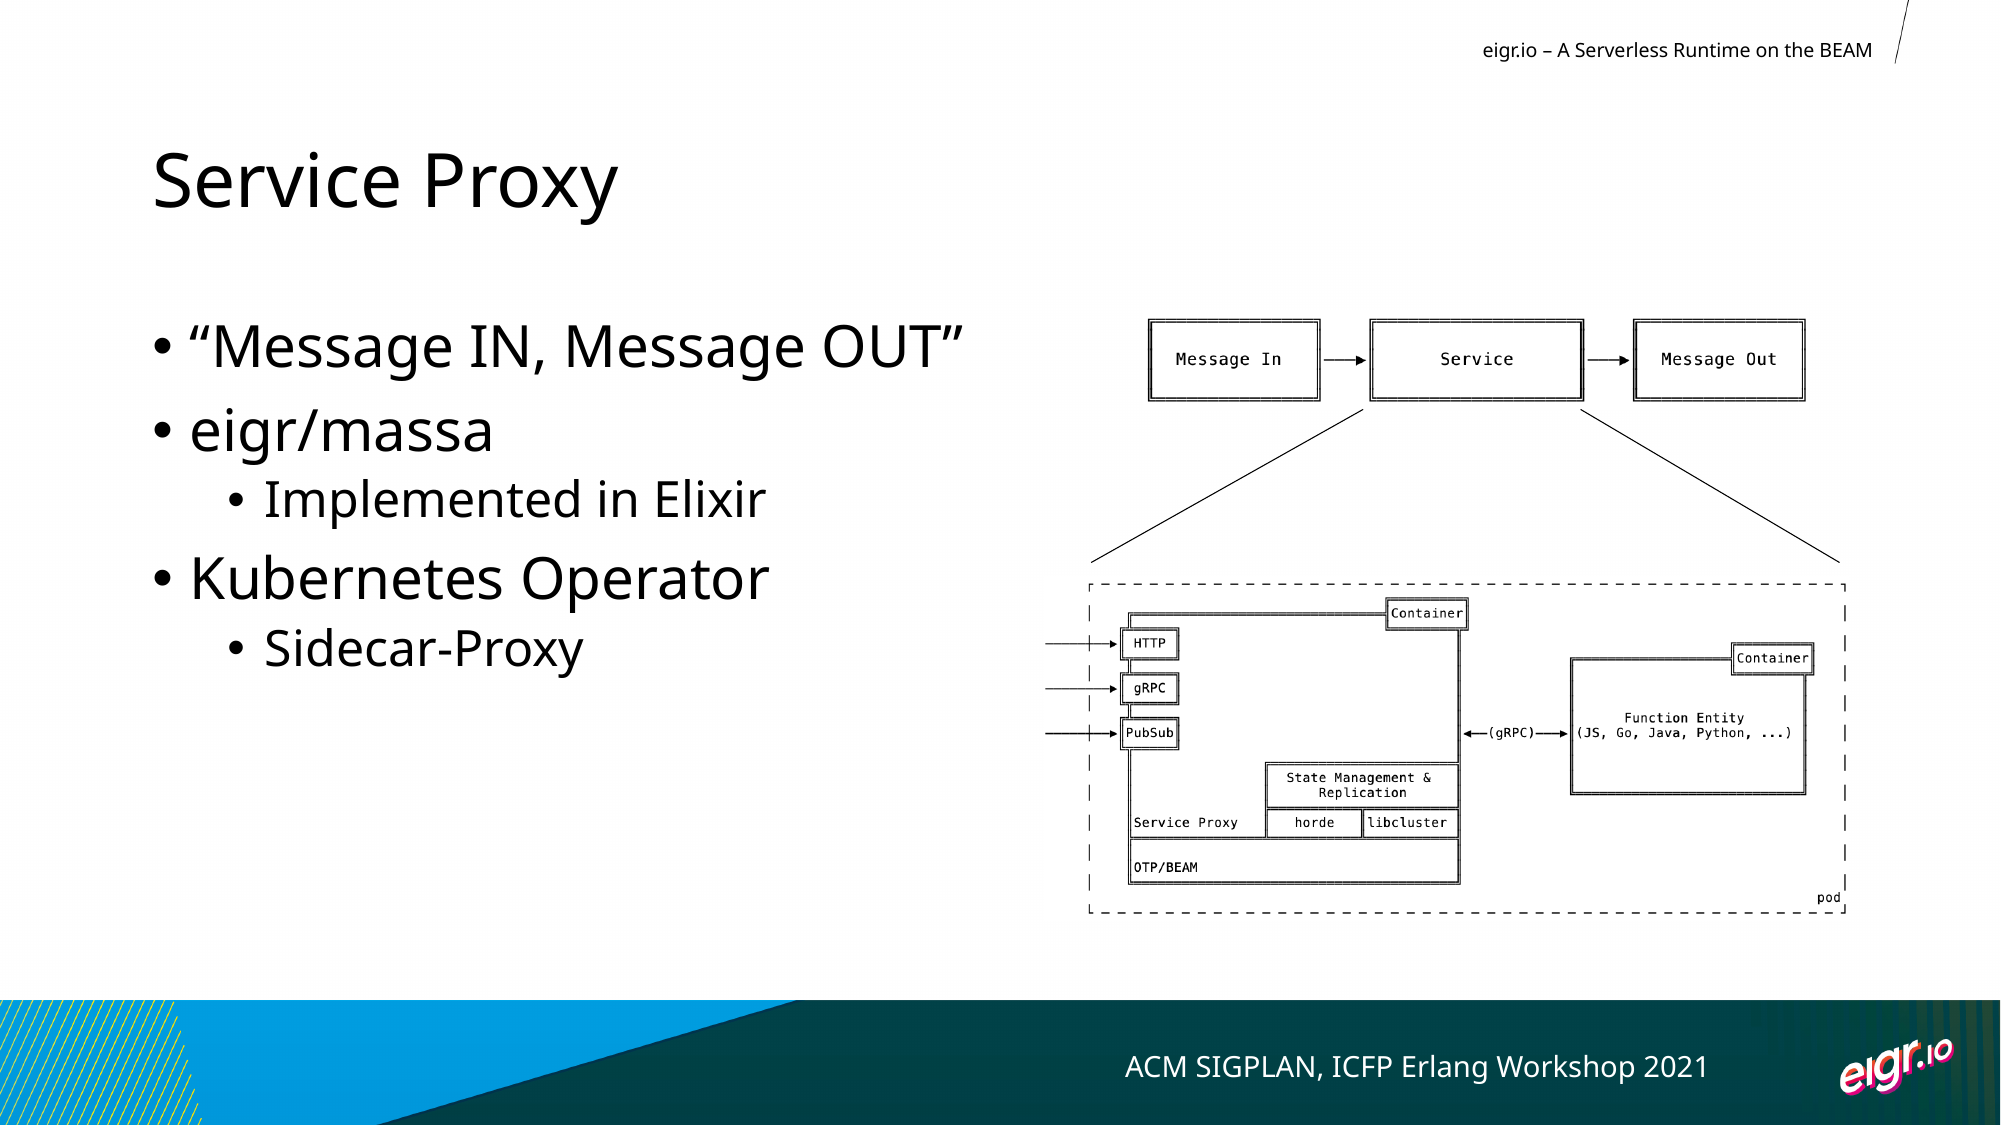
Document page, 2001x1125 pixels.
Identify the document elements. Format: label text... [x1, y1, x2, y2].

picture [0, 0, 2001, 1125]
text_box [1580, 409, 1840, 563]
text_box ACM SIGPLAN, ICFP Erlang Workshop 2021 [1110, 1040, 1726, 1091]
text_box eigr.io – A Serverless Runtime on the BEAM [1446, 24, 1888, 78]
title Service Proxy [137, 74, 1863, 292]
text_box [1091, 409, 1364, 563]
list “Message IN, Message OUT” eigr/massa Implemented in Elixir Kubernetes Operator Sidecar-Proxy [137, 310, 1863, 974]
